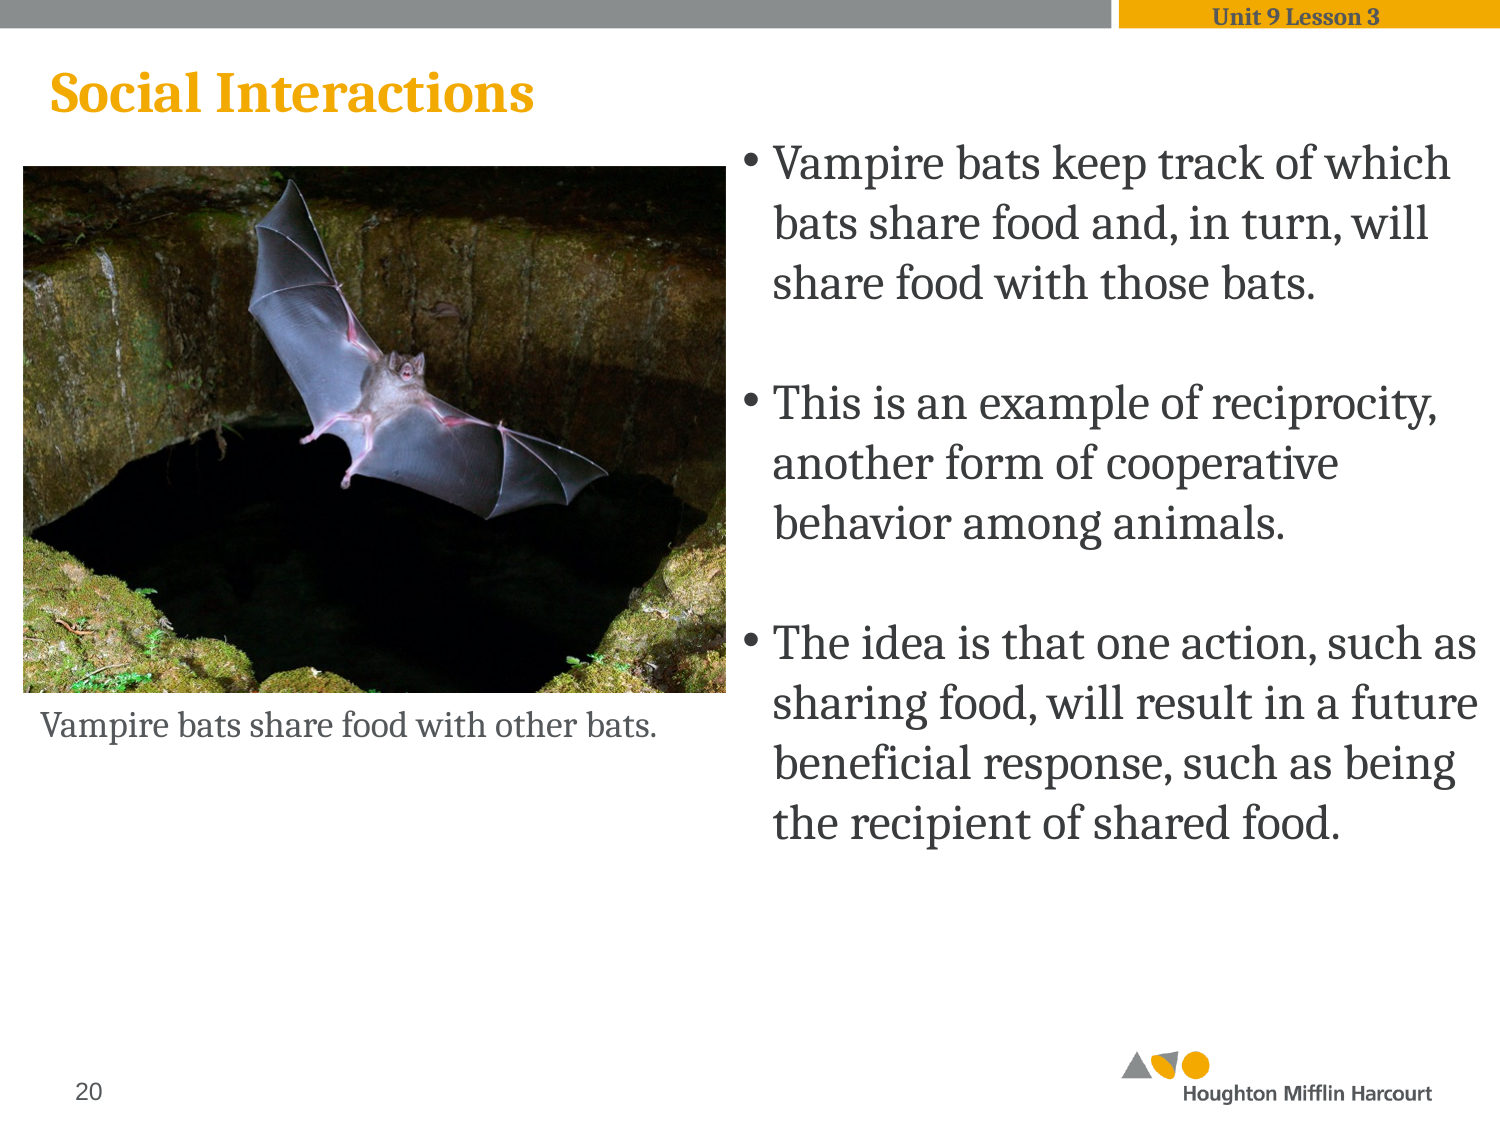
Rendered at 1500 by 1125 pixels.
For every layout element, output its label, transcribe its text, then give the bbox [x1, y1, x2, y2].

title Social Interactions [51, 46, 1401, 150]
text_box Vampire bats share food with other bats. [25, 700, 727, 753]
picture [23, 166, 727, 694]
slide_number ‹#› [75, 1045, 187, 1106]
text_box Vampire bats keep track of which bats share food and, in turn, will share food with those bats. This is an example of reciprocity, another form of cooperative behavior among animals. The idea is that one action, such as sharing food, will result in a future beneficial response, such as being the recipient of shared food. [727, 121, 1500, 925]
picture [1119, 1049, 1434, 1107]
text_box Unit 9 Lesson 3 [1197, 0, 1404, 39]
